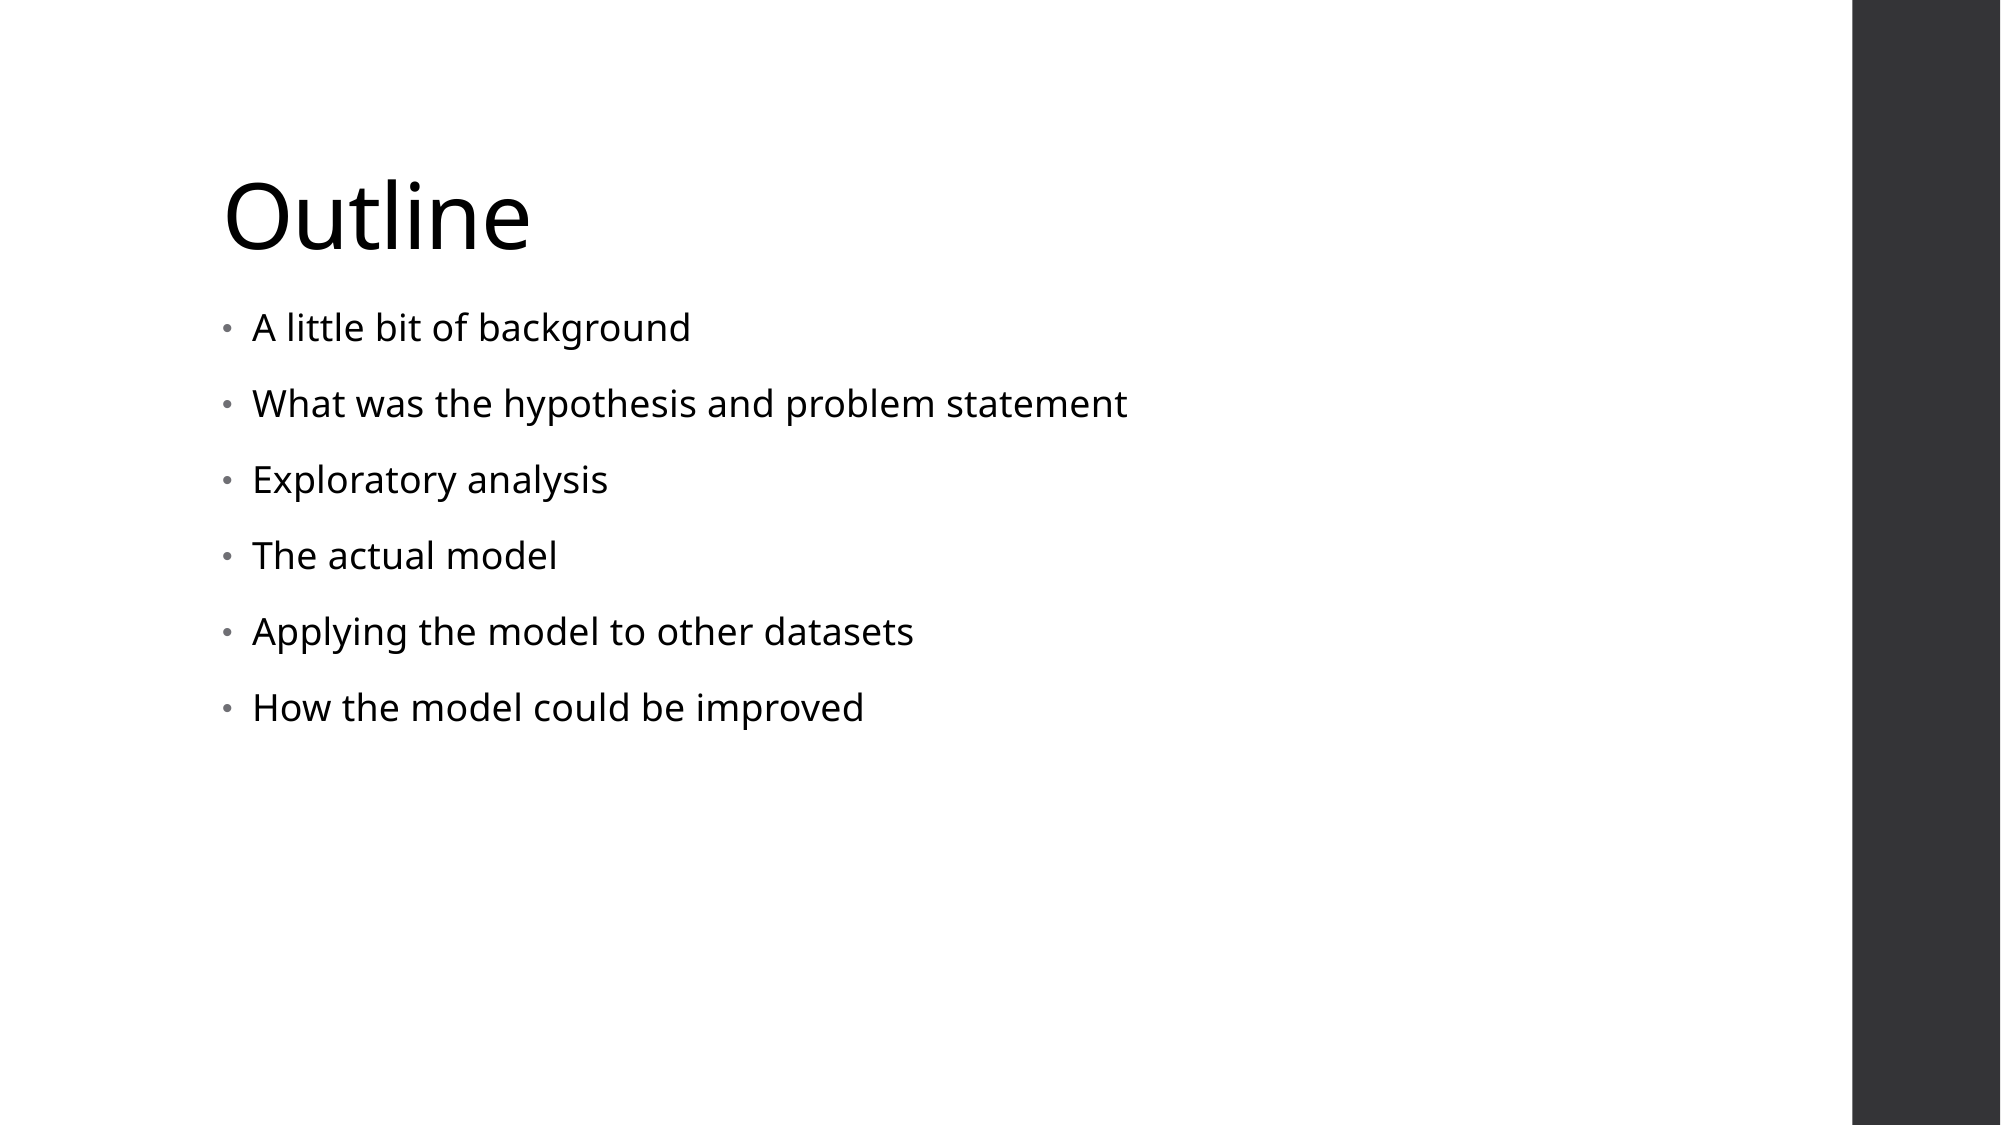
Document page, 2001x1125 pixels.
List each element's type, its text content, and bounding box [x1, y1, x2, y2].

list A little bit of background What was the hypothesis and problem statement Exploratory analysis The actual model Applying the model to other datasets How the model could be improved [206, 299, 1617, 1014]
title Outline [206, 60, 1797, 278]
